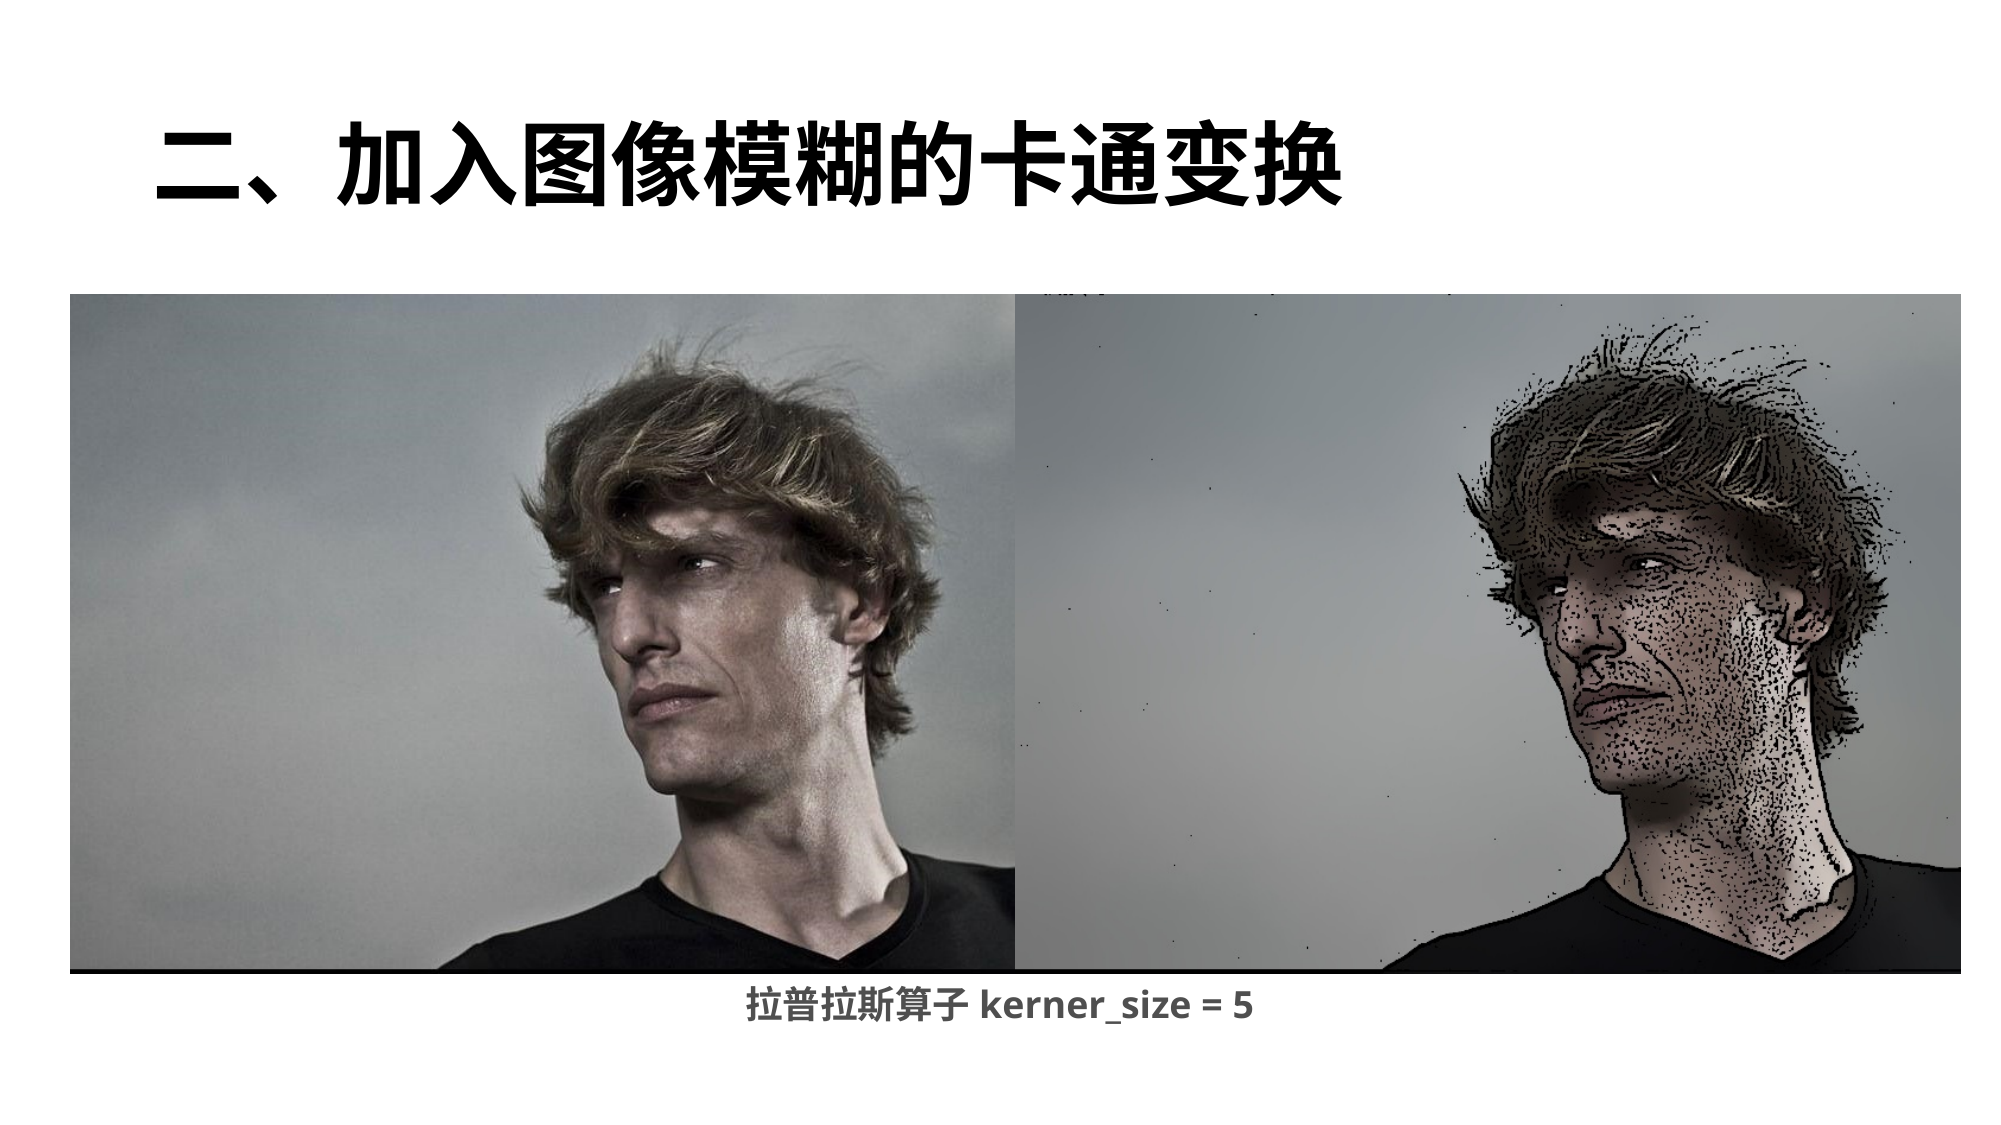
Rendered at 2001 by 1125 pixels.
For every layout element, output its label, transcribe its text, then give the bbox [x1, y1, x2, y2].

picture [70, 294, 1961, 975]
title 二、加入图像模糊的卡通变换 [137, 59, 1863, 278]
text_box 拉普拉斯算子kerner_size = 5 [730, 975, 1270, 1034]
